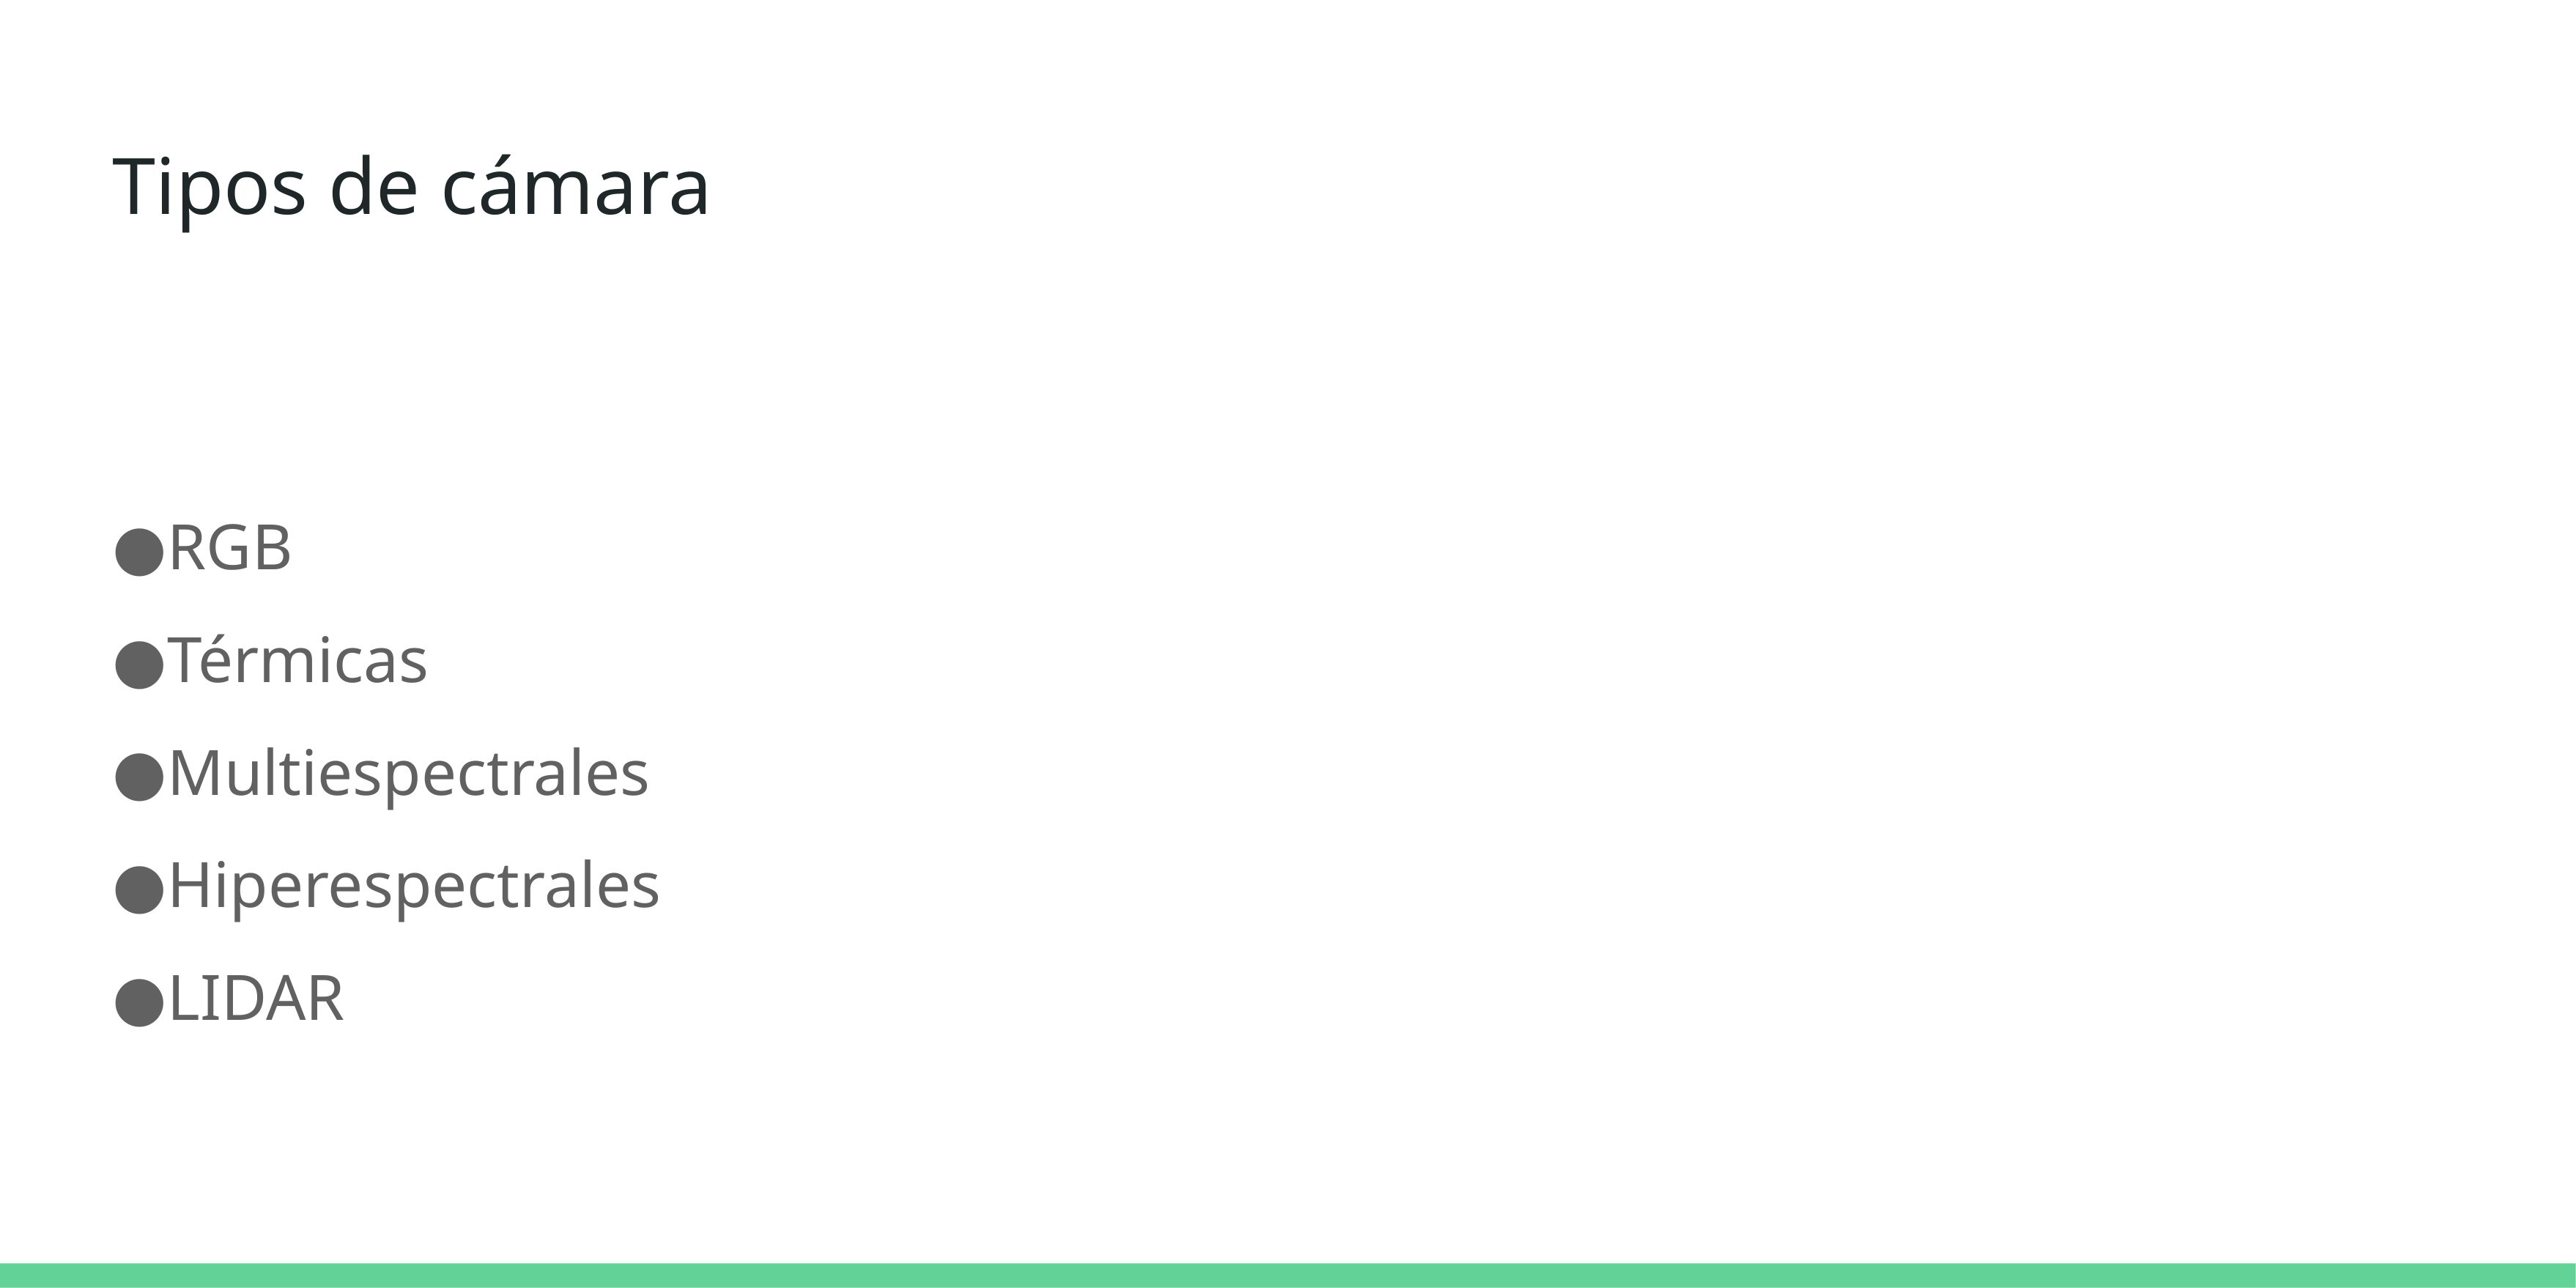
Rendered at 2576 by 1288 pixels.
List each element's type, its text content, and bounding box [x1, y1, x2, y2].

title Tipos de cámara [87, 111, 2488, 255]
list RGB Térmicas Multiespectrales Hiperespectrales LIDAR [87, 444, 2488, 1144]
